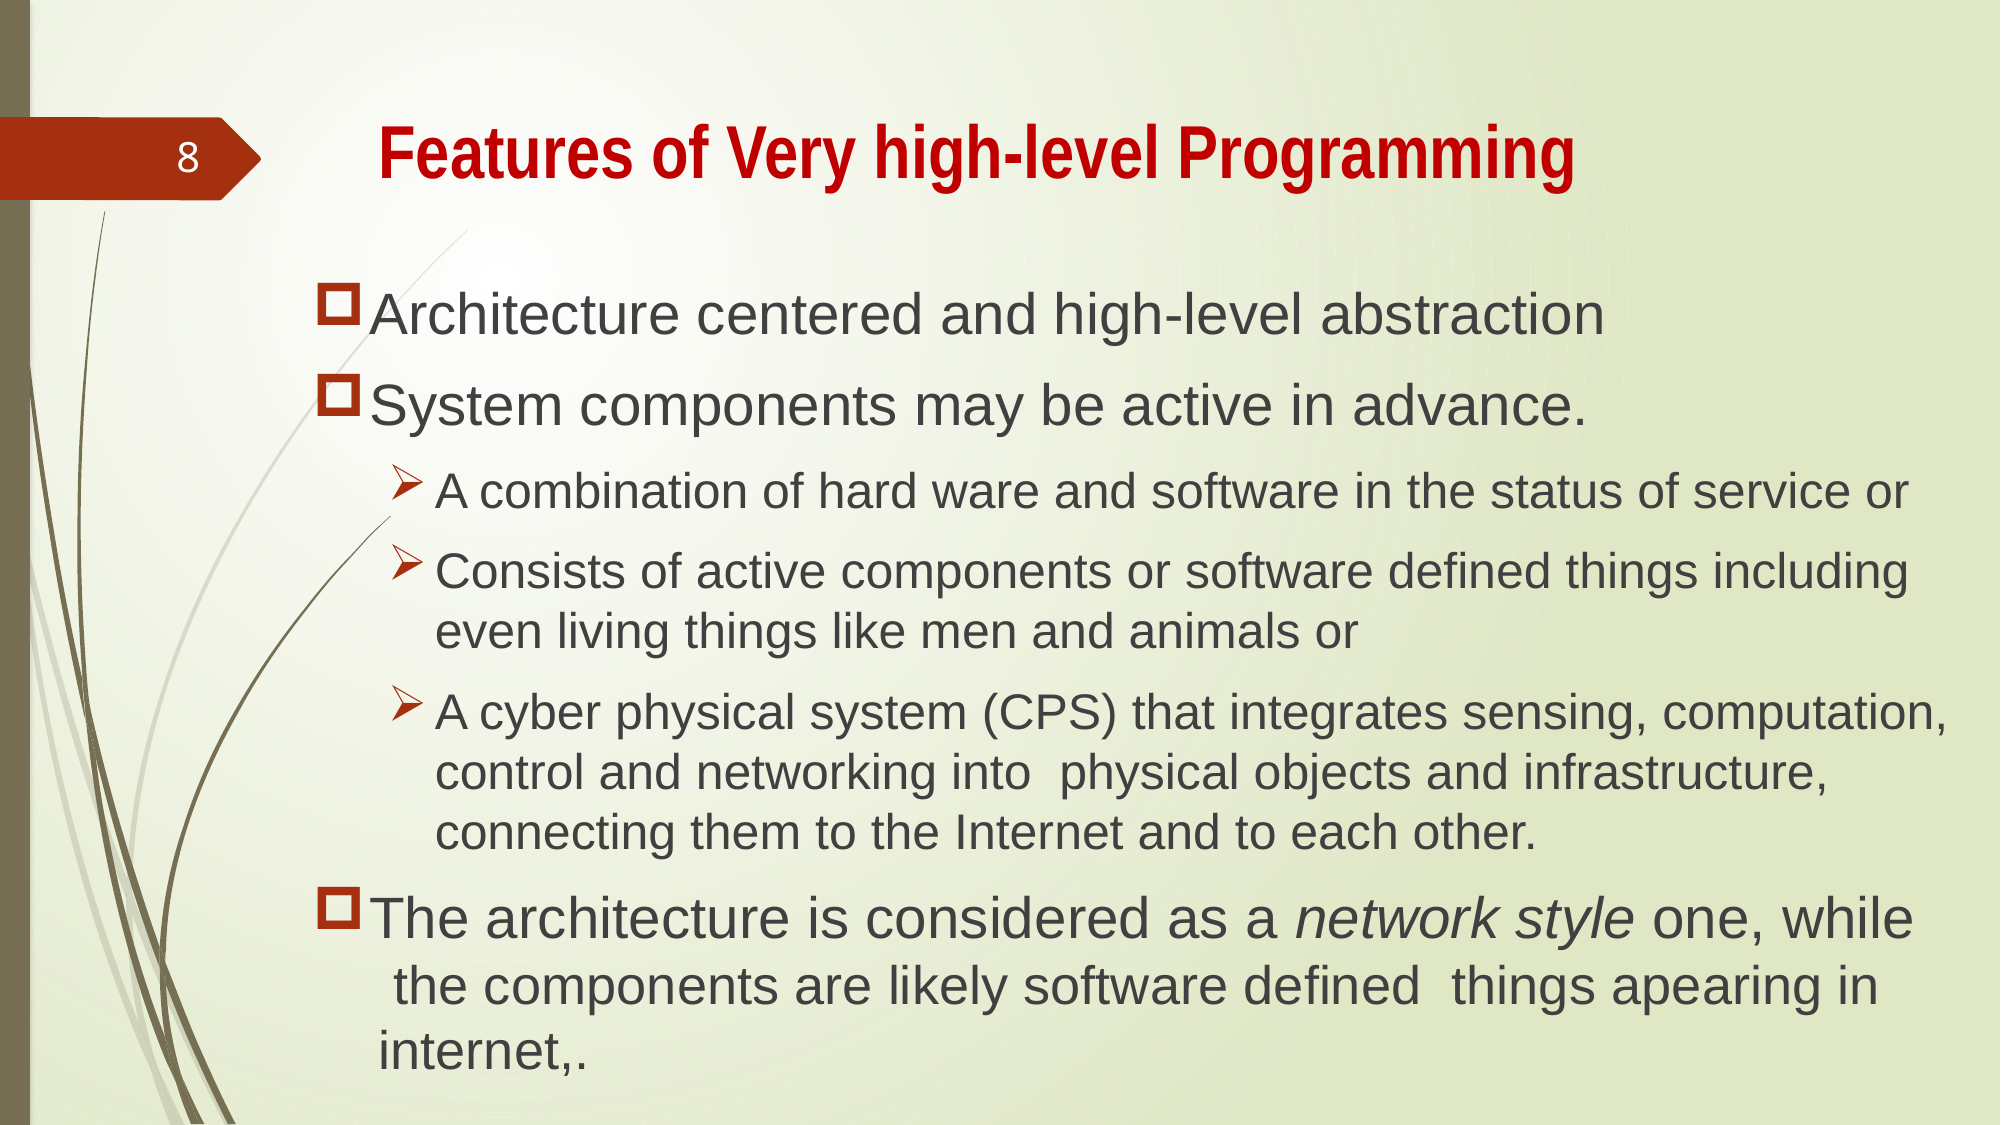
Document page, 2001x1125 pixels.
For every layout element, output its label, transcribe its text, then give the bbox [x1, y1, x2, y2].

list Architecture centered and high-level abstraction System components may be active in advance. A combination of hard ware and software in the status of service or Consists of active components or software defined things including even living things like men and animals or A cyber physical system (CPS) that integrates sensing, computation, control and networking into physical objects and infrastructure, connecting them to the Internet and to each other. The architecture is considered as a network style one, while the components are likely software defined things apearing in internet,. [297, 268, 1969, 1041]
slide_number 8 [87, 129, 216, 190]
title Features of Very high-level Programming [363, 95, 1826, 268]
